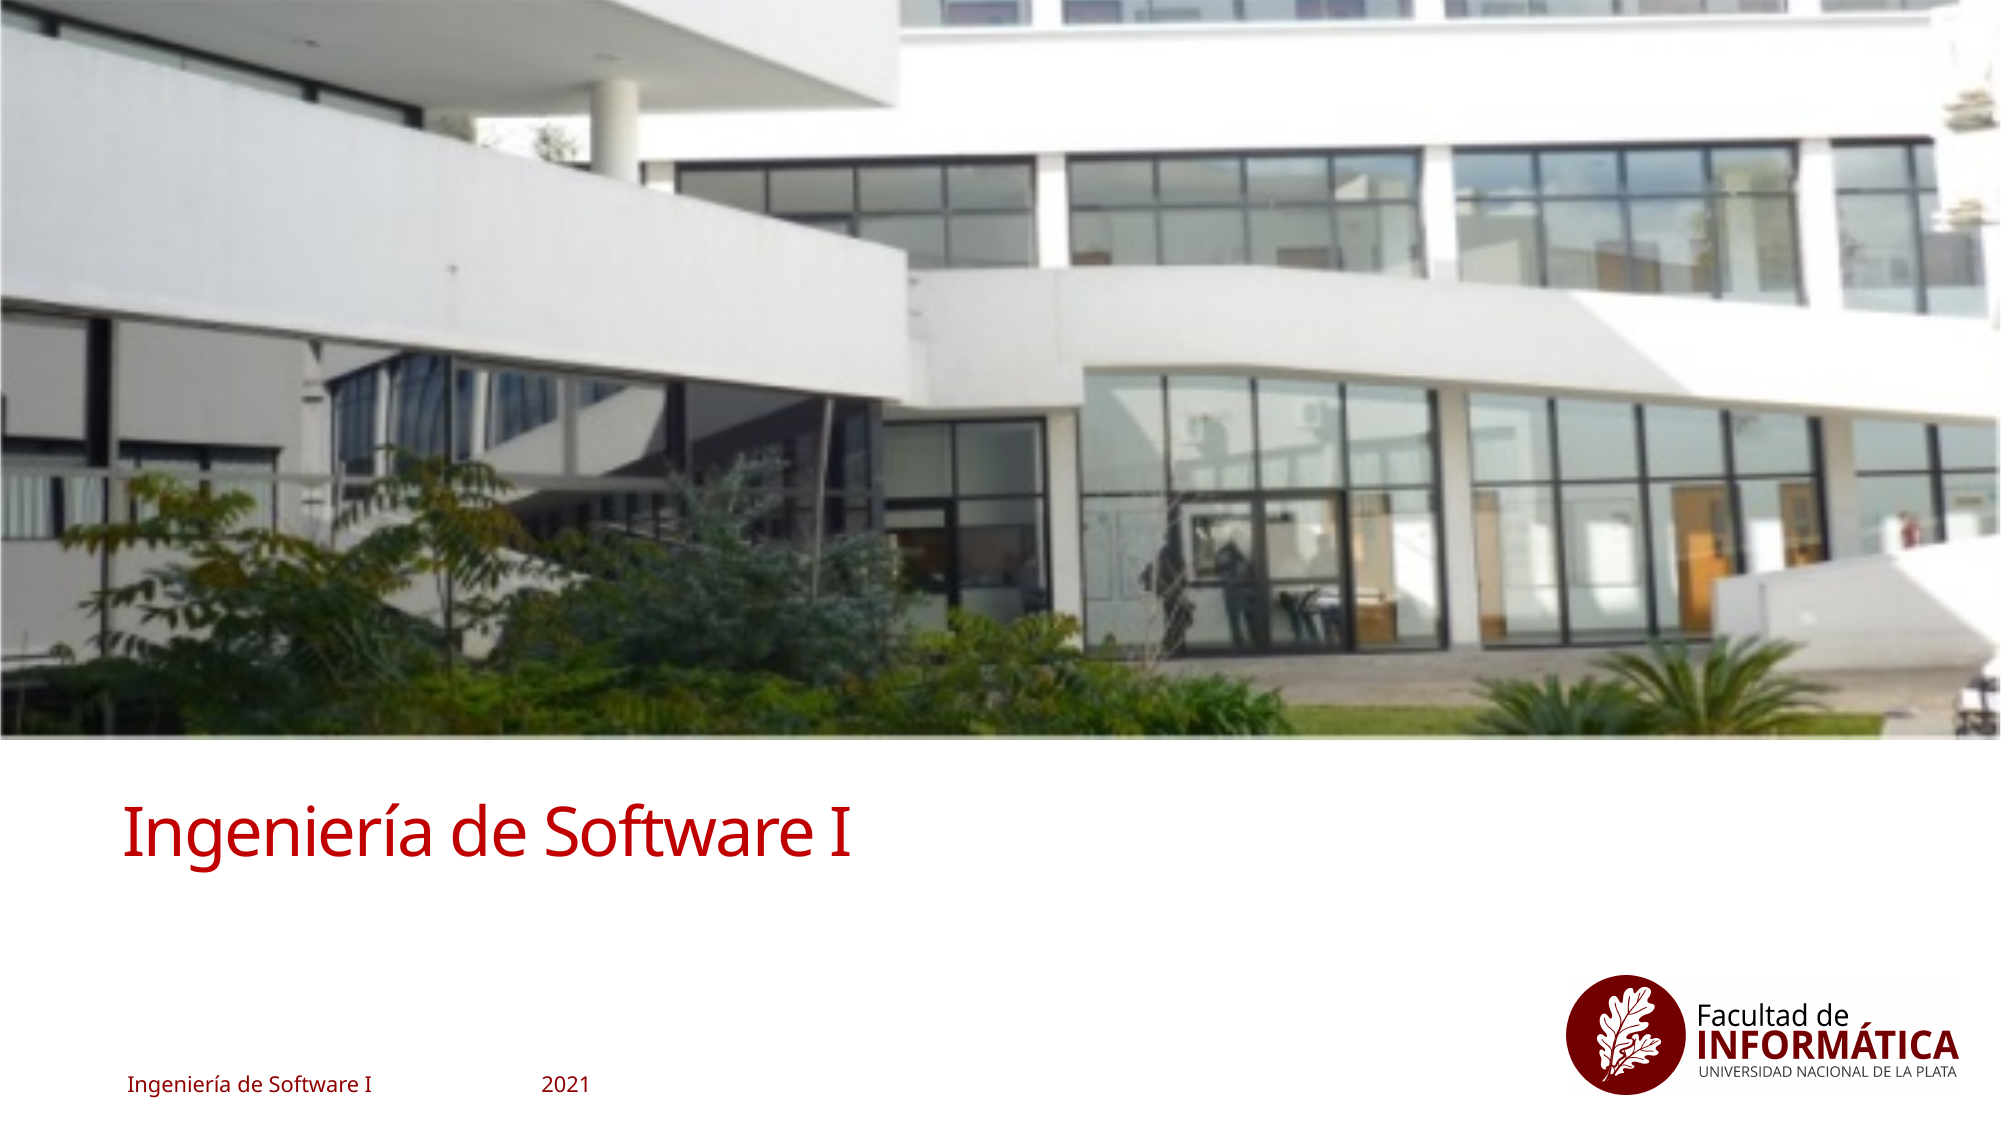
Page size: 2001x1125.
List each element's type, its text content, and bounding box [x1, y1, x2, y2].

slide_number 2021 [526, 1063, 1202, 1101]
picture [1566, 975, 1959, 1095]
picture [0, 0, 2001, 740]
title Ingeniería de Software I [107, 777, 1876, 878]
slide_number 1 [1520, 456, 2000, 686]
footer Ingeniería de Software I [112, 1063, 481, 1113]
